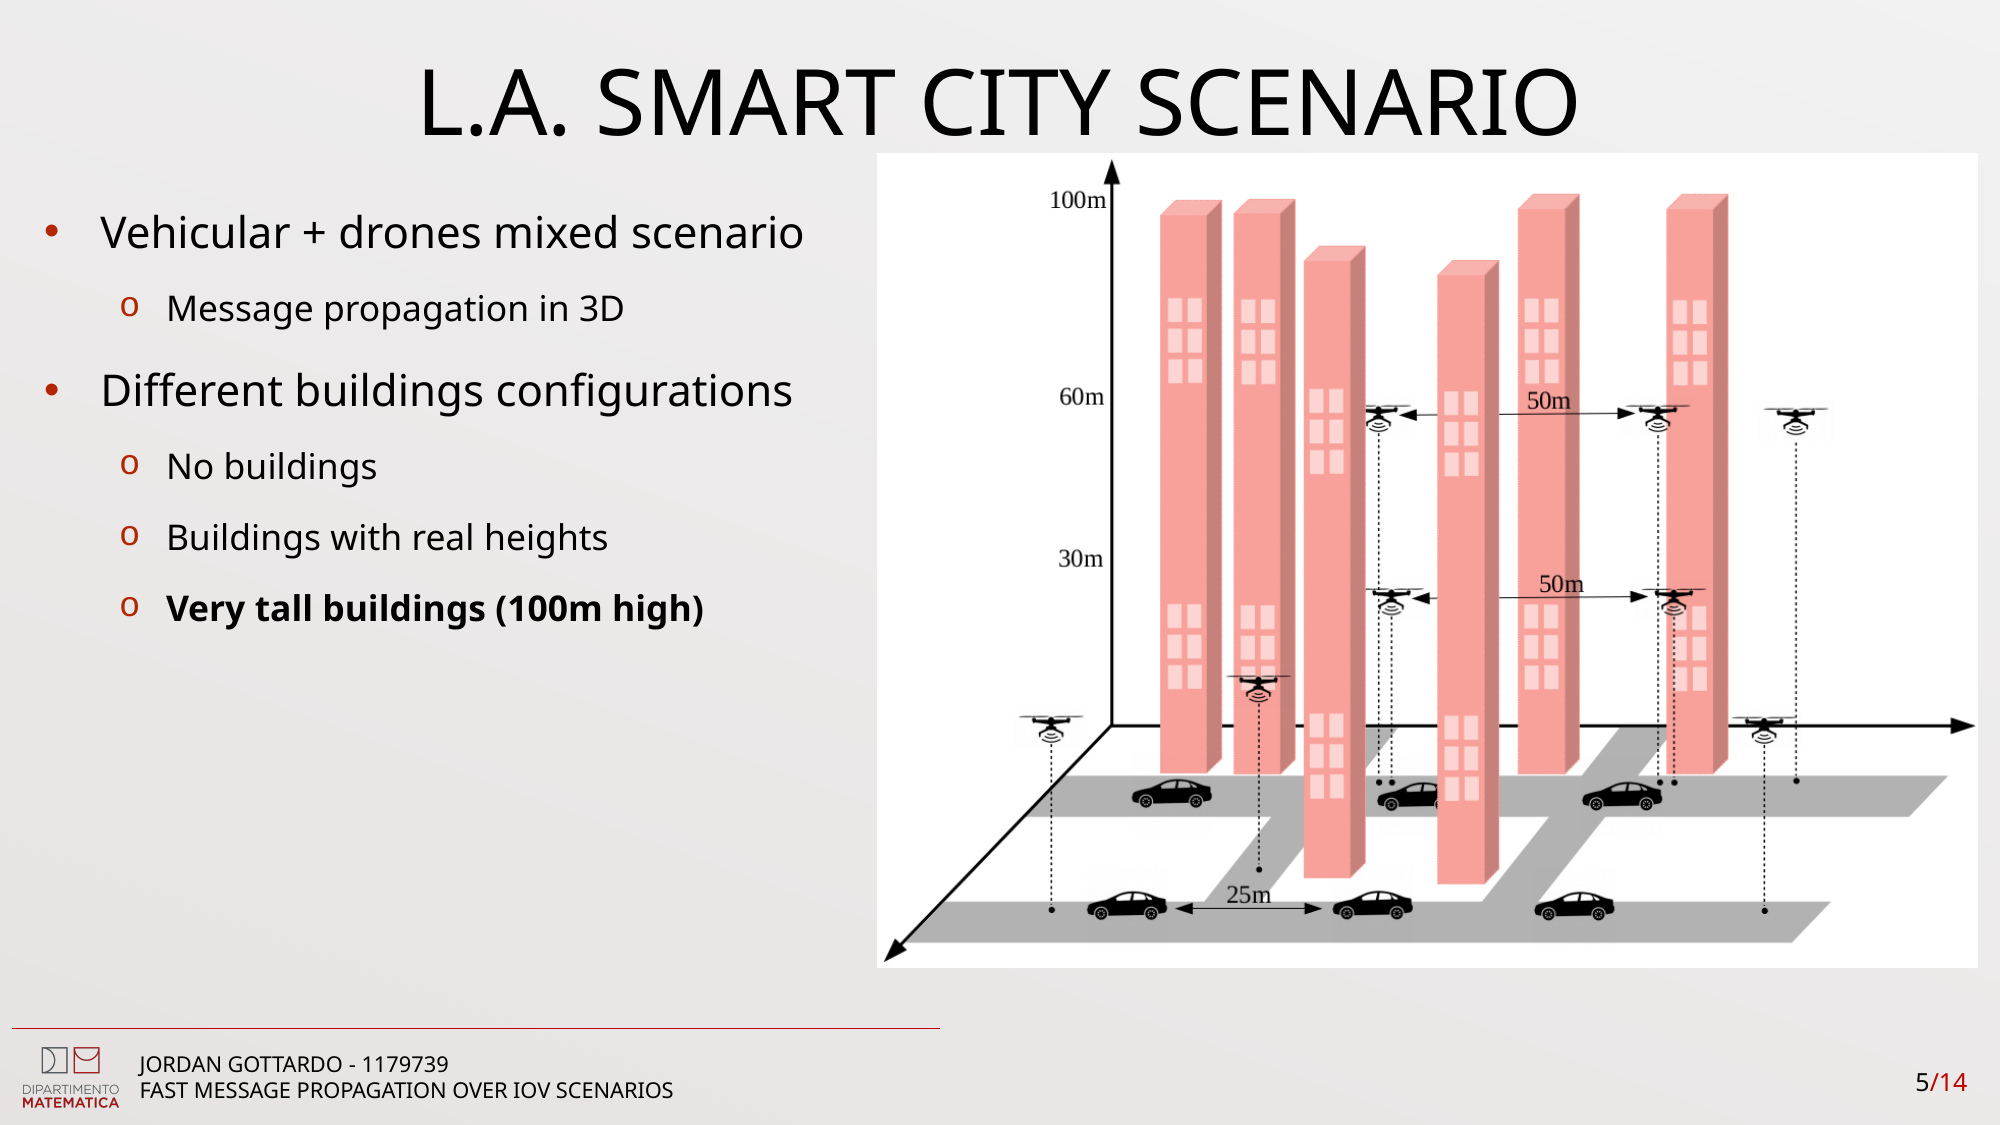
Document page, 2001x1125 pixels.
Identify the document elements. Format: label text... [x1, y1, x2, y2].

text_box L.A. SMART CITY SCENARIO [0, 0, 2000, 208]
list Vehicular + drones mixed scenario Message propagation in 3D Different buildings configurations No buildings Buildings with real heights Very tall buildings (100m high) [29, 170, 1639, 970]
picture [876, 153, 1978, 968]
picture [23, 1047, 119, 1108]
text_box 5 [1885, 1058, 1945, 1104]
